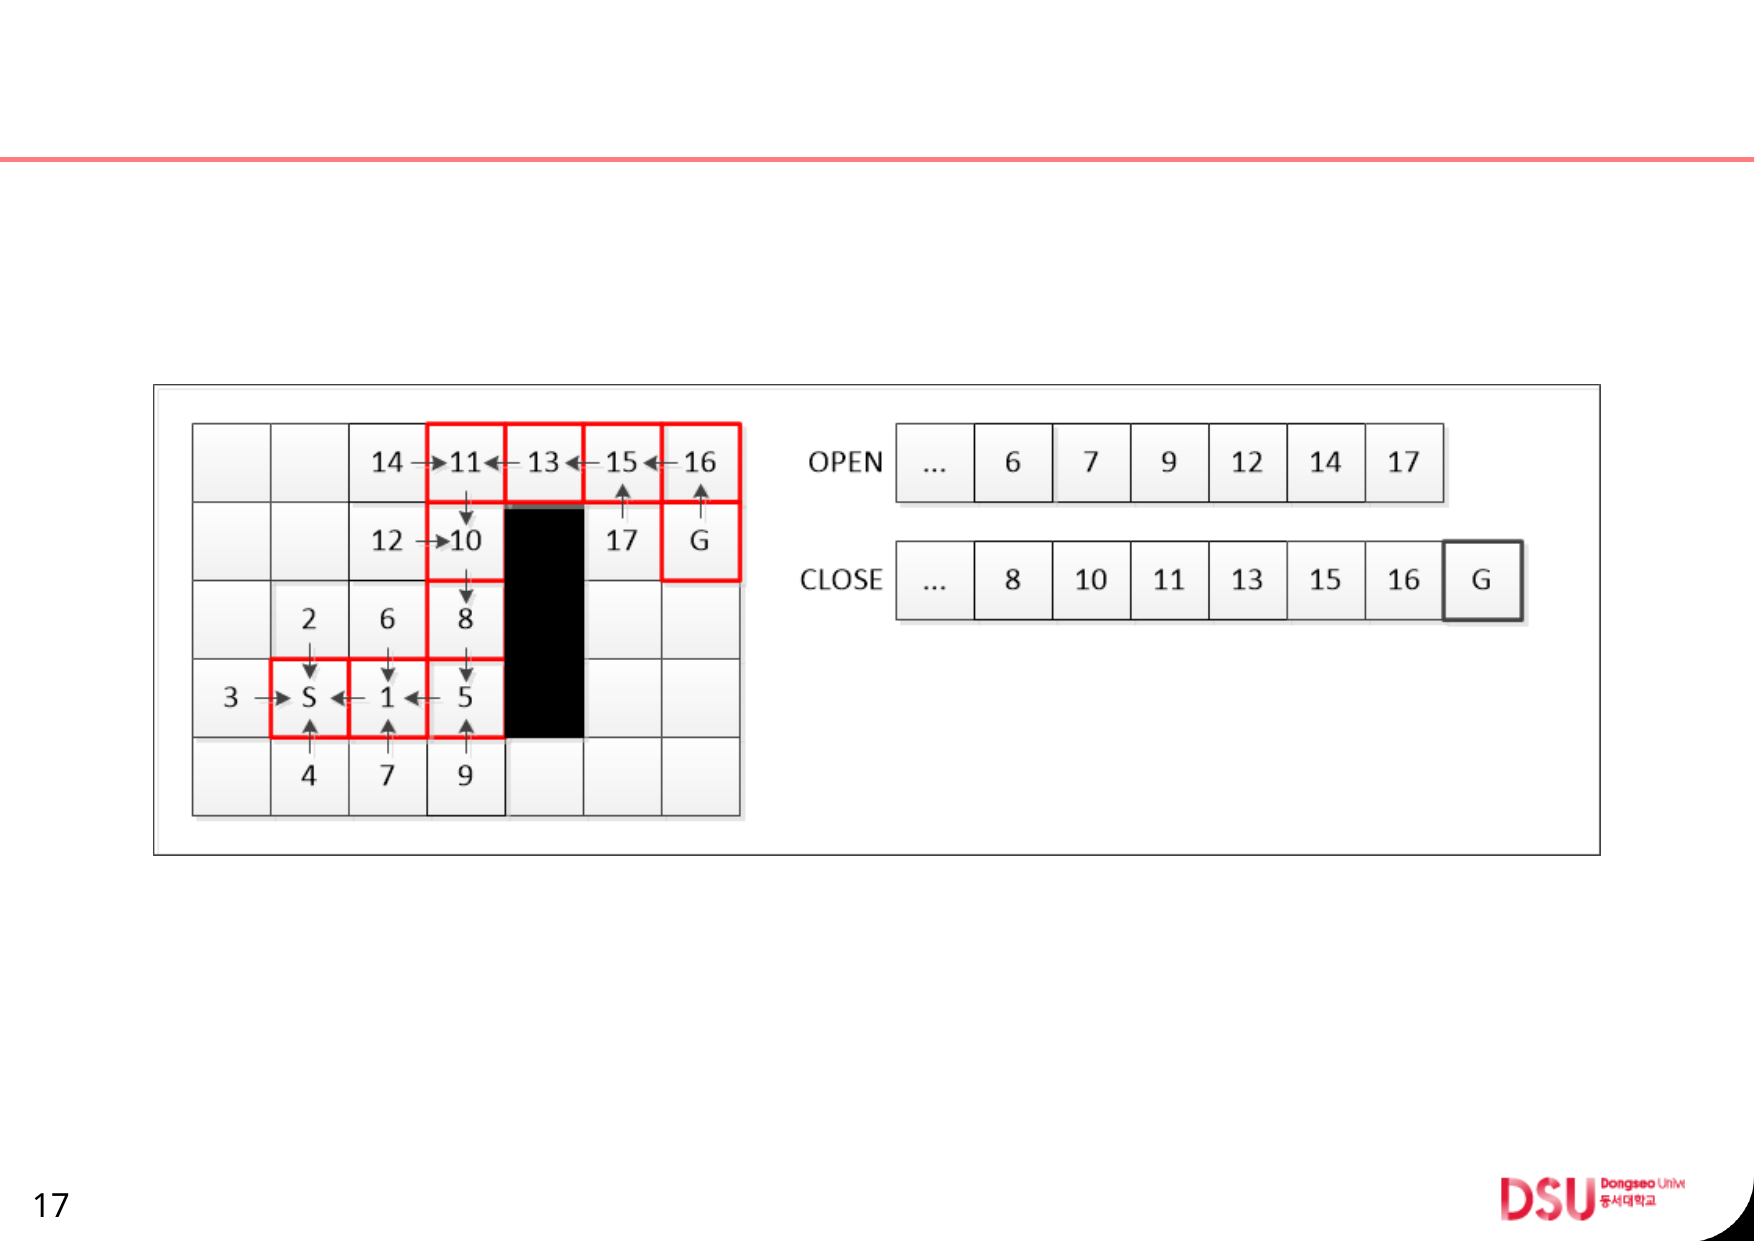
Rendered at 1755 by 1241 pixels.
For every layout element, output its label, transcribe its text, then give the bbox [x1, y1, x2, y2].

slide_number 17 [14, 1175, 181, 1228]
picture [1500, 1175, 1754, 1241]
picture [153, 384, 1601, 856]
